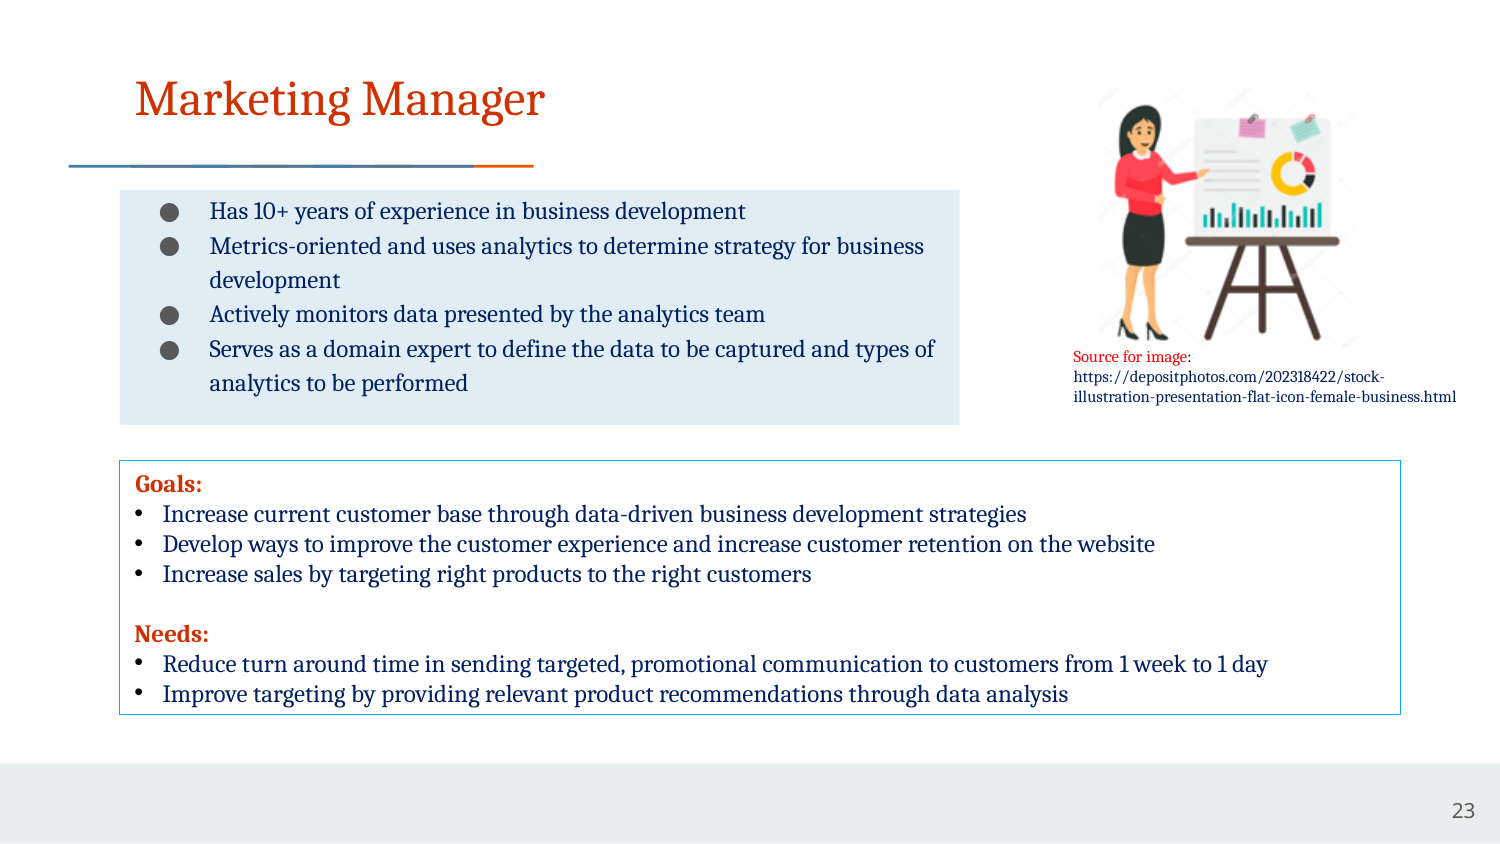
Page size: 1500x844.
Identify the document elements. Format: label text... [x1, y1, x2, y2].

text_box Source for image: https://depositphotos.com/202318422/stock-illustration-presentation-flat-icon-female-business.html [1058, 338, 1483, 413]
text_box Goals: Increase current customer base through data-driven business development strategies Develop ways to improve the customer experience and increase customer retention on the website Increase sales by targeting right products to the right customers Needs: Reduce turn around time in sending targeted, promotional communication to customers from 1 week to 1 day Improve targeting by providing relevant product recommendations through data analysis [119, 460, 1401, 715]
picture [1099, 87, 1356, 347]
list Has 10+ years of experience in business development Metrics-oriented and uses analytics to determine strategy for business development Actively monitors data presented by the analytics team Serves as a domain expert to define the data to be captured and types of analytics to be performed [119, 190, 960, 425]
title Marketing Manager [119, 50, 1381, 155]
slide_number 23 [1400, 779, 1491, 844]
